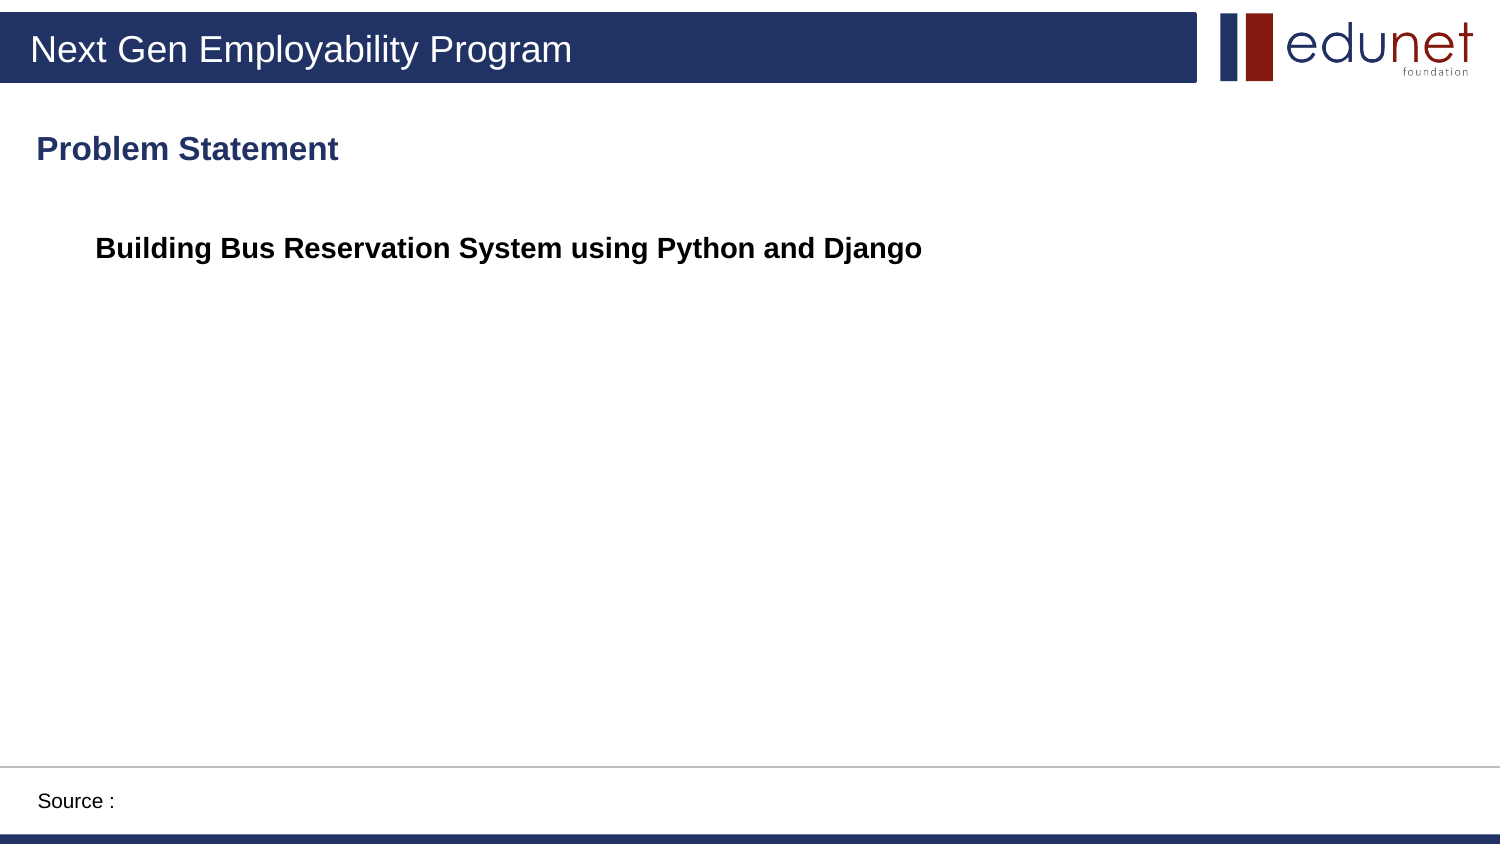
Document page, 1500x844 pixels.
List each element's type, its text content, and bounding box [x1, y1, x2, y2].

text_box Source : [22, 776, 139, 826]
picture [1279, 14, 1482, 83]
text_box Building Bus Reservation System using Python and Django [80, 221, 948, 272]
title Problem Statement [21, 111, 504, 165]
